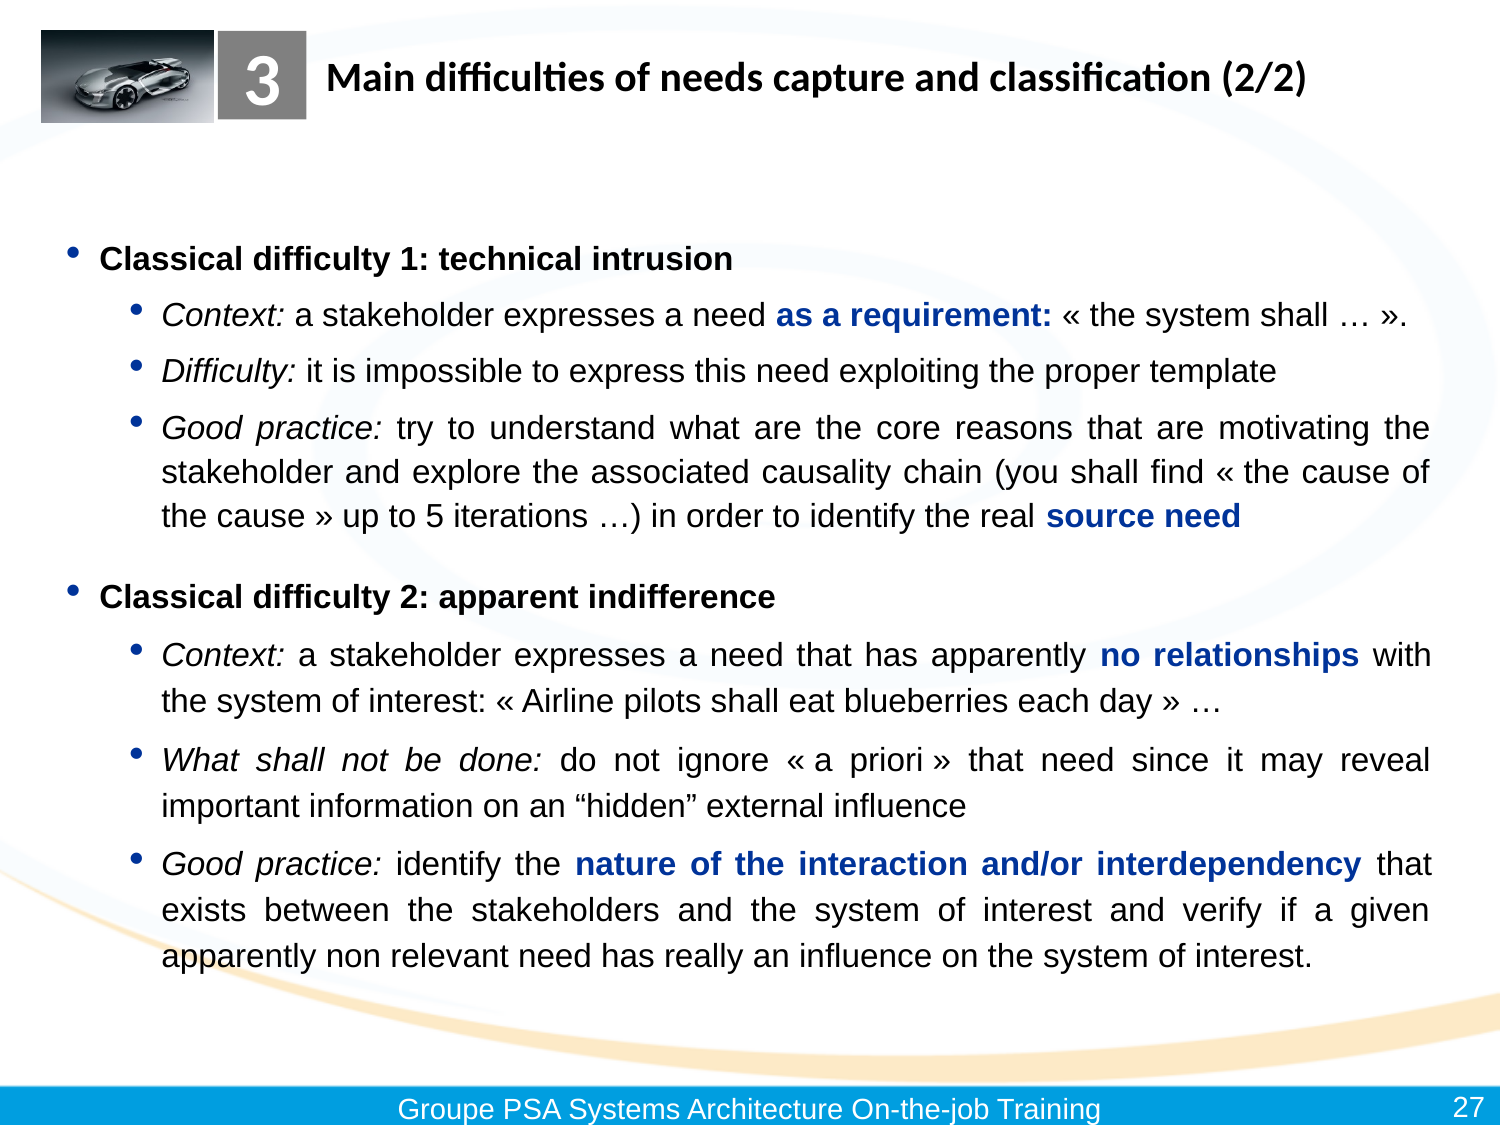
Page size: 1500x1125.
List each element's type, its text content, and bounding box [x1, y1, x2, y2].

title Main difficulties of needs capture and classification (2/2) [310, 30, 1483, 120]
text_box Classical difficulty 1: technical intrusion Context: a stakeholder expresses a need as a requirement: « the system shall … ». Difficulty: it is impossible to express this need exploiting the proper template Good practice: try to understand what are the core reasons that are motivating the stakeholder and explore the associated causality chain (you shall find « the cause of the cause » up to 5 iterations …) in order to identify the real source need Classical difficulty 2: apparent indifference Context: a stakeholder expresses a need that has apparently no relationships with the system of interest: « Airline pilots shall eat blueberries each day » … What shall not be done: do not ignore « a priori » that need since it may reveal important information on an “hidden” external influence Good practice: identify the nature of the interaction and/or interdependency that exists between the stakeholders and the system of interest and verify if a given apparently non relevant need has really an influence on the system of interest. [58, 225, 1441, 982]
list 3 [217, 30, 307, 120]
footer Groupe PSA Systems Architecture On-the-job Training [319, 1083, 1149, 1125]
slide_number 27 [1149, 1081, 1500, 1125]
picture [41, 30, 214, 123]
